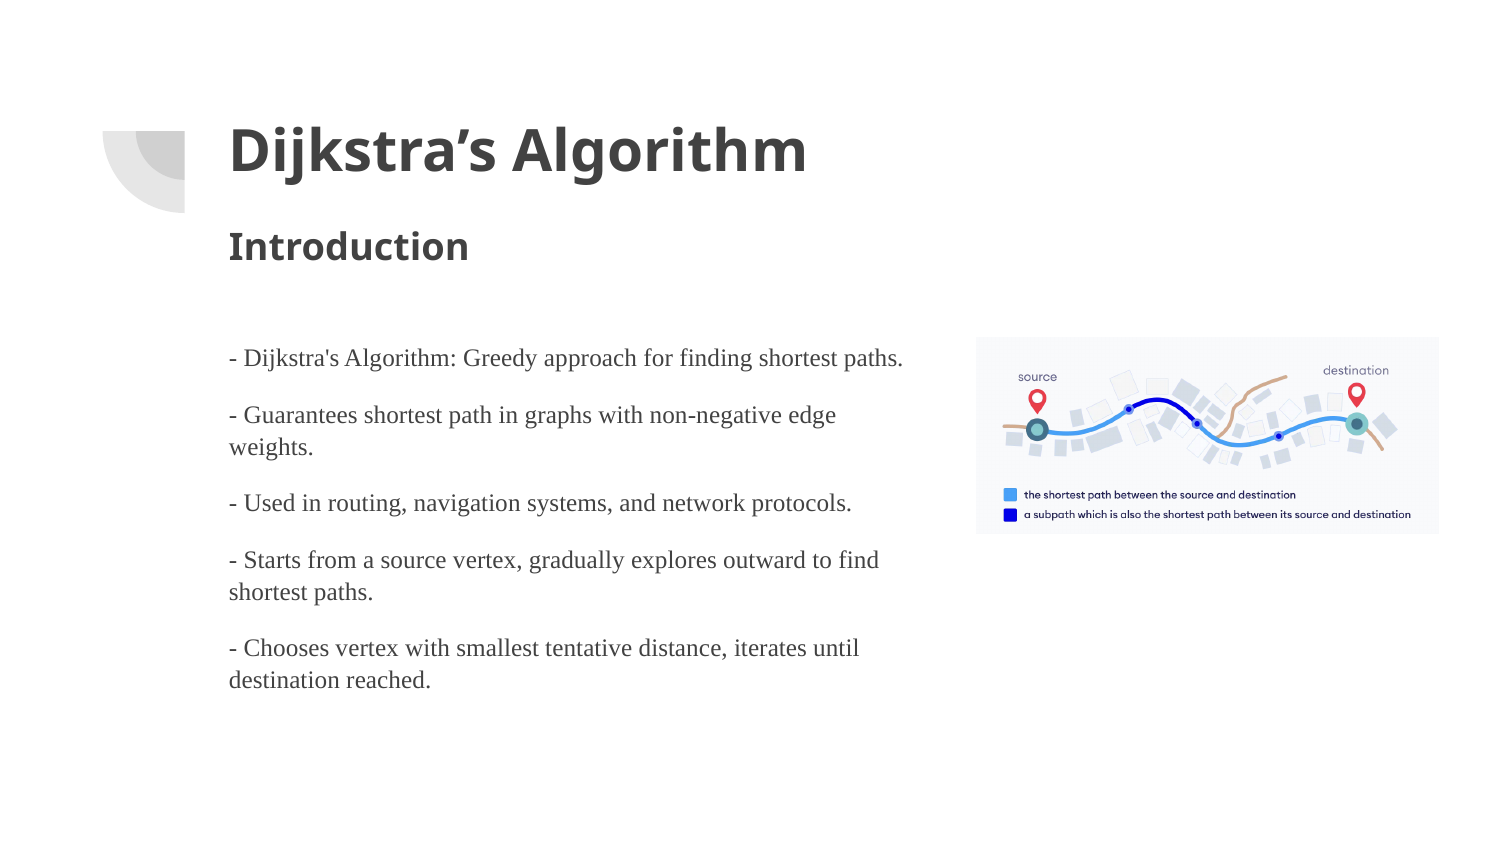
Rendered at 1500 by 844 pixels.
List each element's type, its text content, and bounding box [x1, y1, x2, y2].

list - Dijkstra's Algorithm: Greedy approach for finding shortest paths. - Guarantees shortest path in graphs with non-negative edge weights. - Used in routing, navigation systems, and network protocols. - Starts from a source vertex, gradually explores outward to find shortest paths. - Chooses vertex with smallest tentative distance, iterates until destination reached. [213, 324, 935, 761]
title Dijkstra’s Algorithm [213, 98, 1368, 202]
picture [975, 337, 1440, 534]
title Introduction [213, 207, 518, 273]
